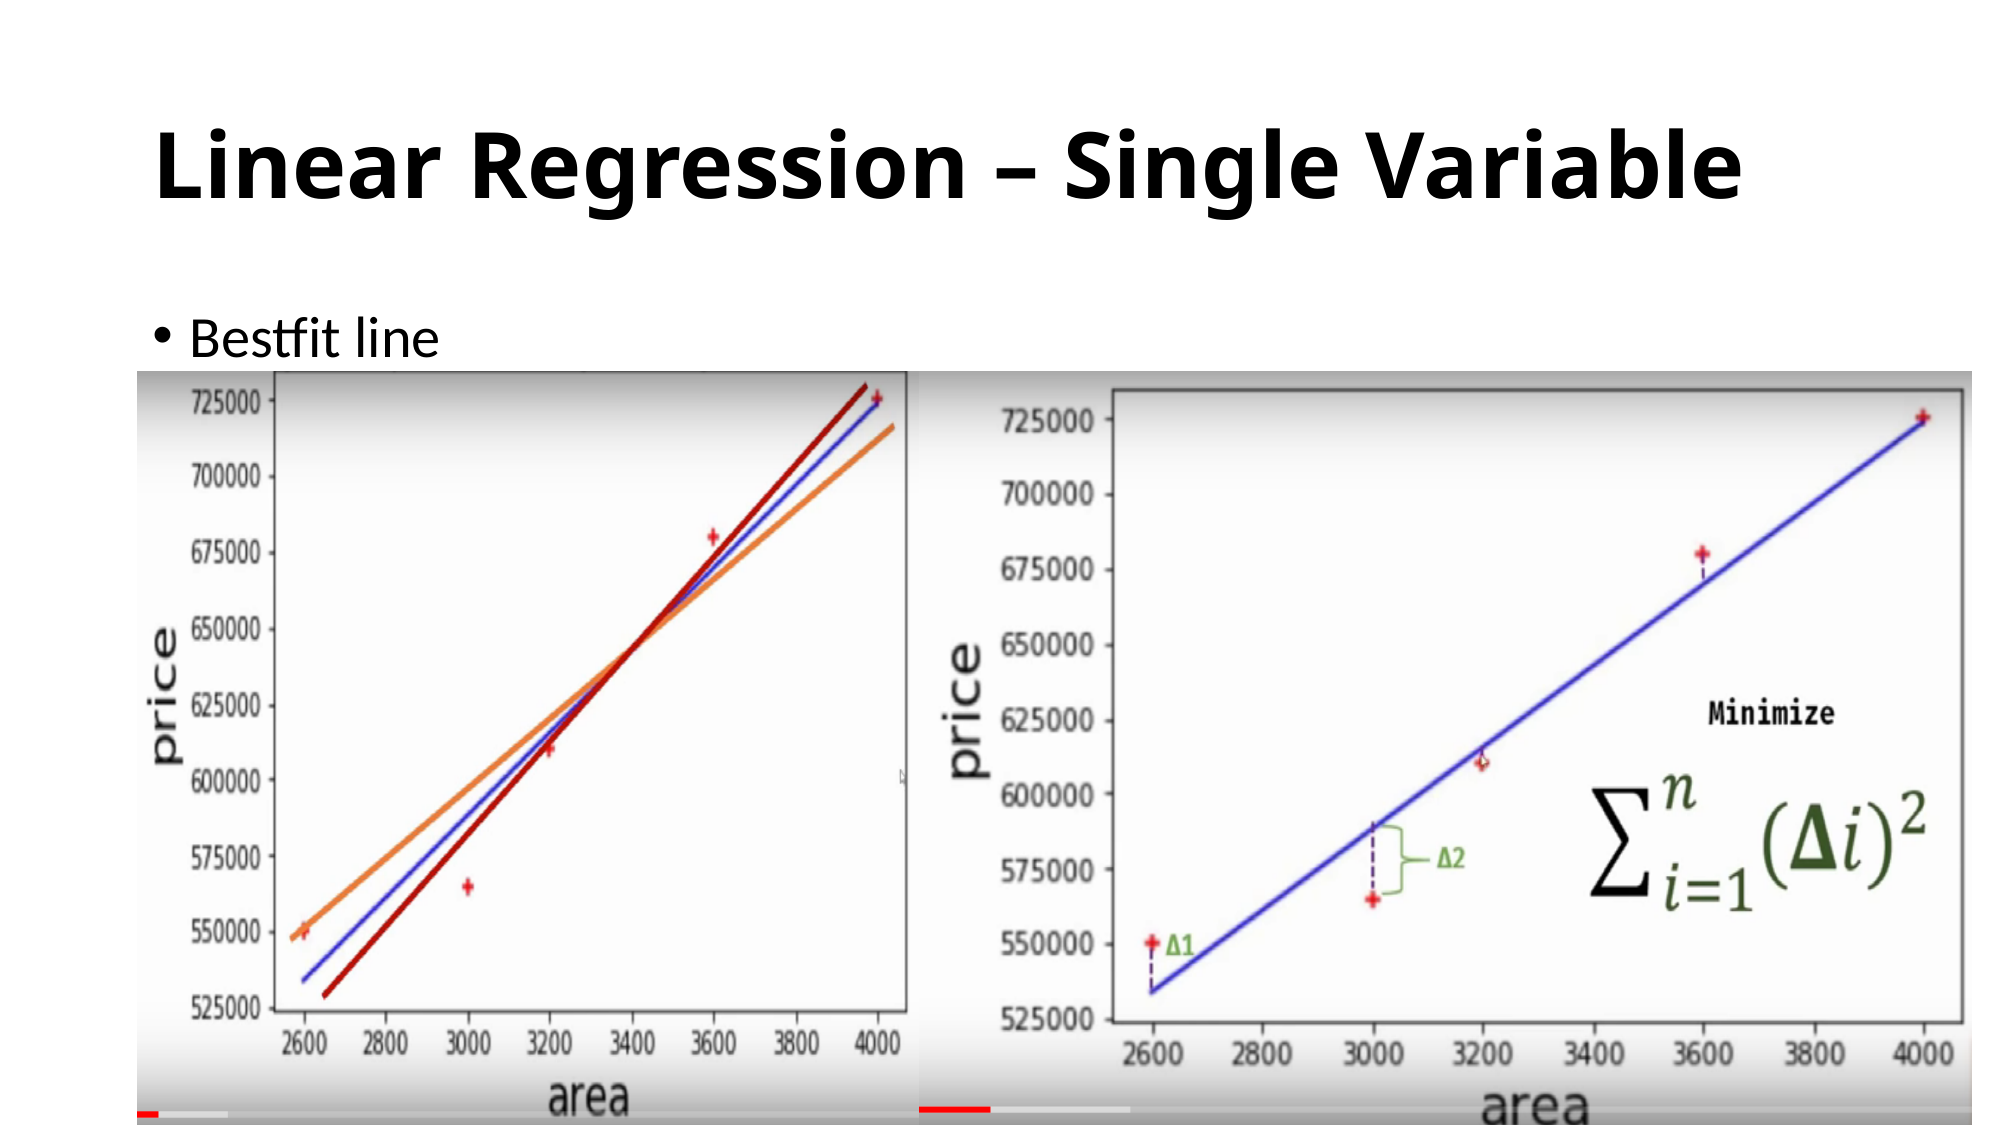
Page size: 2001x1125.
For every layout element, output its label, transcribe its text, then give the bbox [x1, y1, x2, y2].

title Linear Regression – Single Variable [137, 59, 1863, 278]
list Bestfit line [137, 299, 1863, 371]
picture [137, 371, 1972, 1125]
